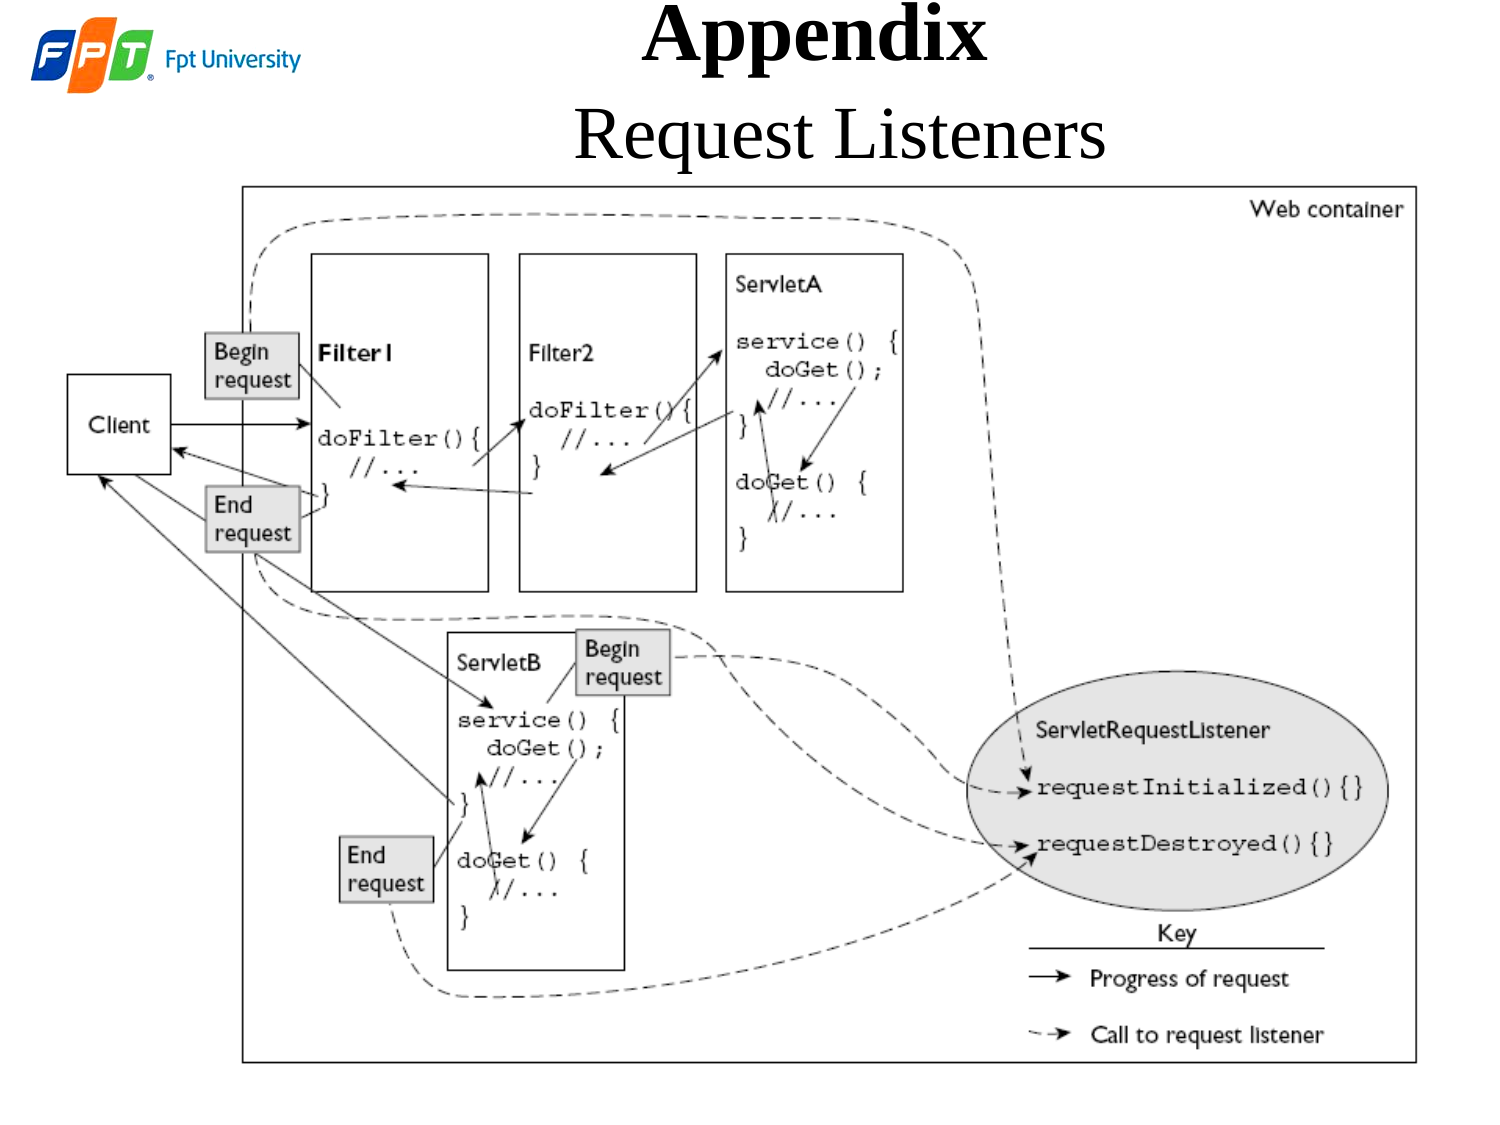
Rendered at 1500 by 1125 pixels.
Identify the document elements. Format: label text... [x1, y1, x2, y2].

picture [20, 180, 1436, 1074]
title Appendix Request Listeners [150, 9, 1500, 175]
picture [0, 0, 325, 122]
